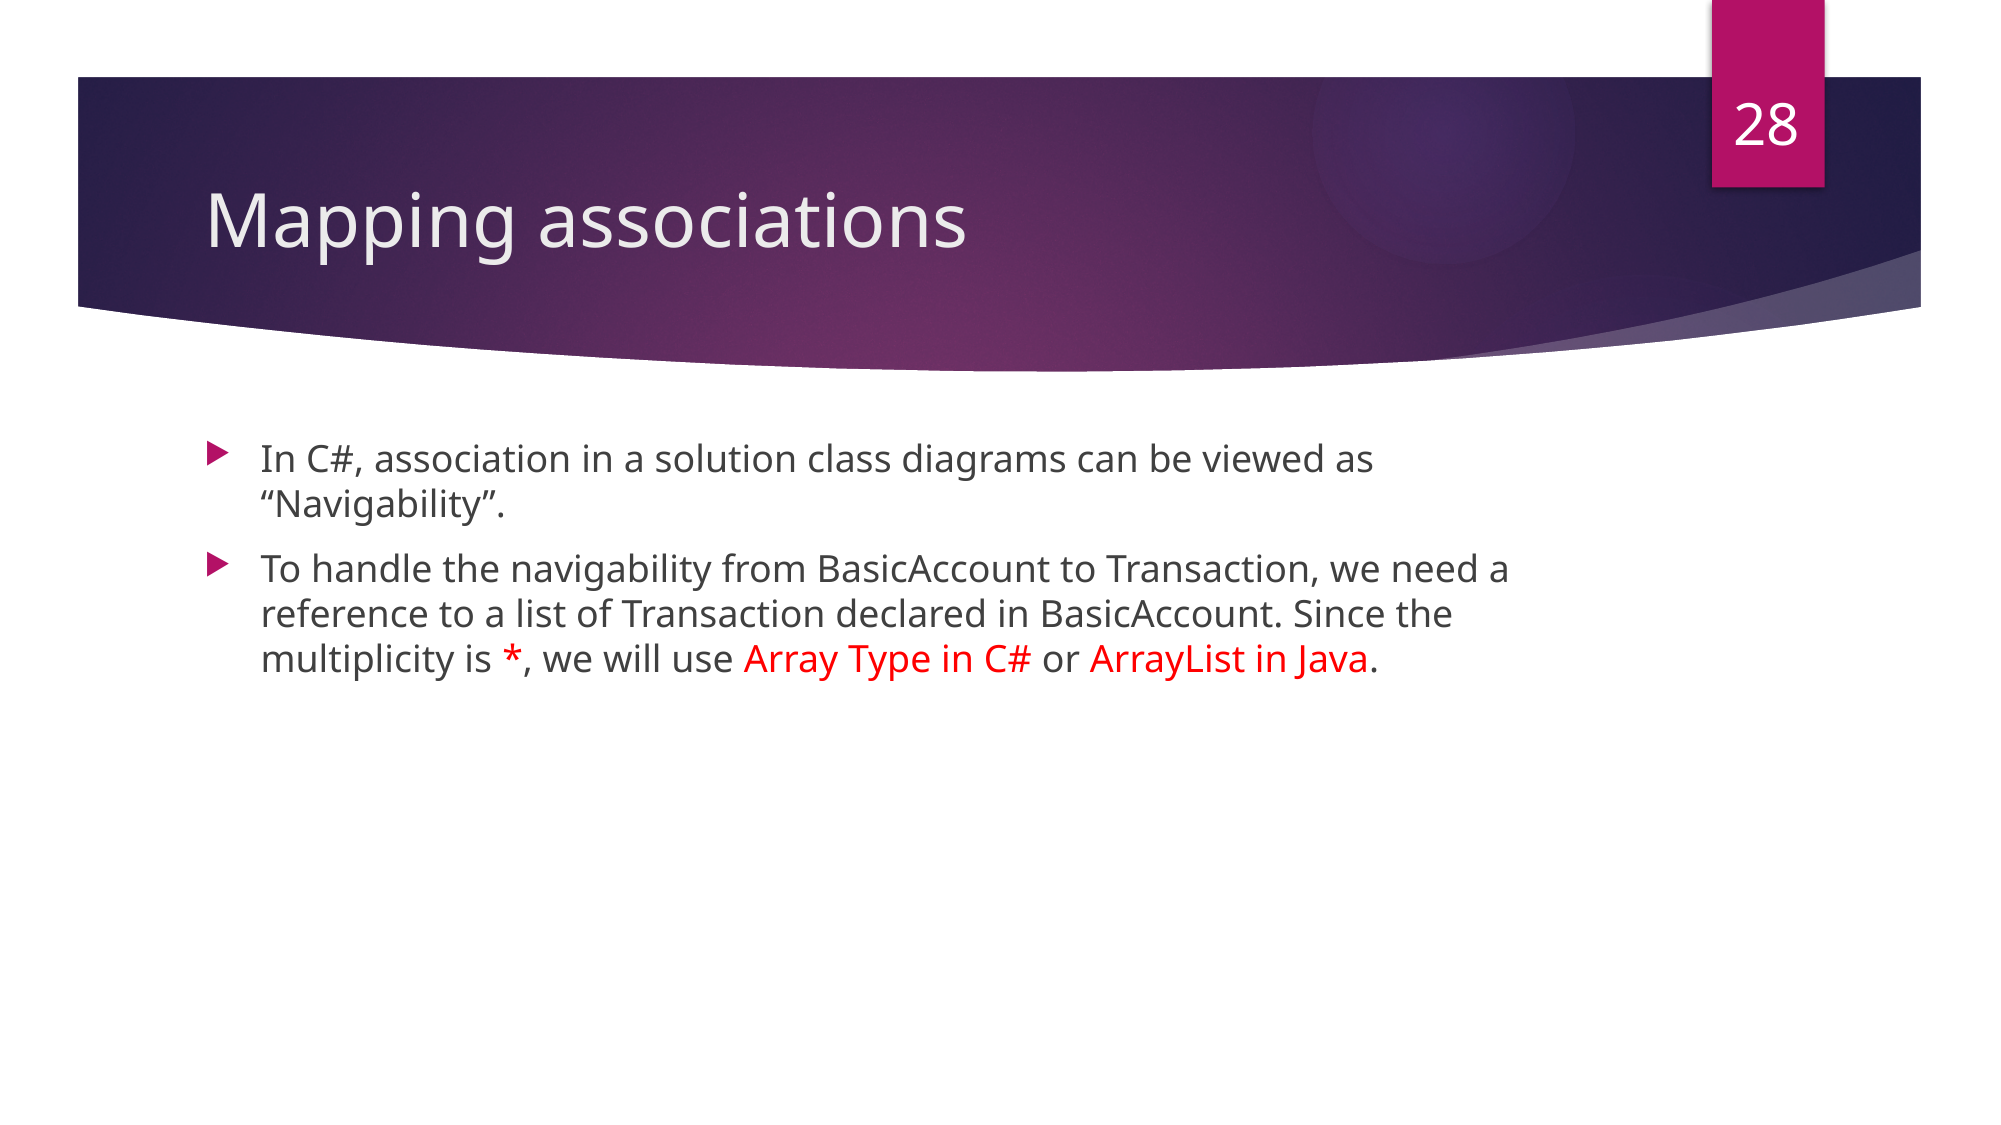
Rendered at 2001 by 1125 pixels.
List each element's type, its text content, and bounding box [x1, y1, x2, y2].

list In C#, association in a solution class diagrams can be viewed as “Navigability”. To handle the navigability from BasicAccount to Transaction, we need a reference to a list of Transaction declared in BasicAccount. Since the multiplicity is *, we will use Array Type in C# or ArrayList in Java. [189, 427, 1638, 988]
slide_number 28 [1698, 48, 1836, 175]
title Mapping associations [189, 159, 1627, 276]
